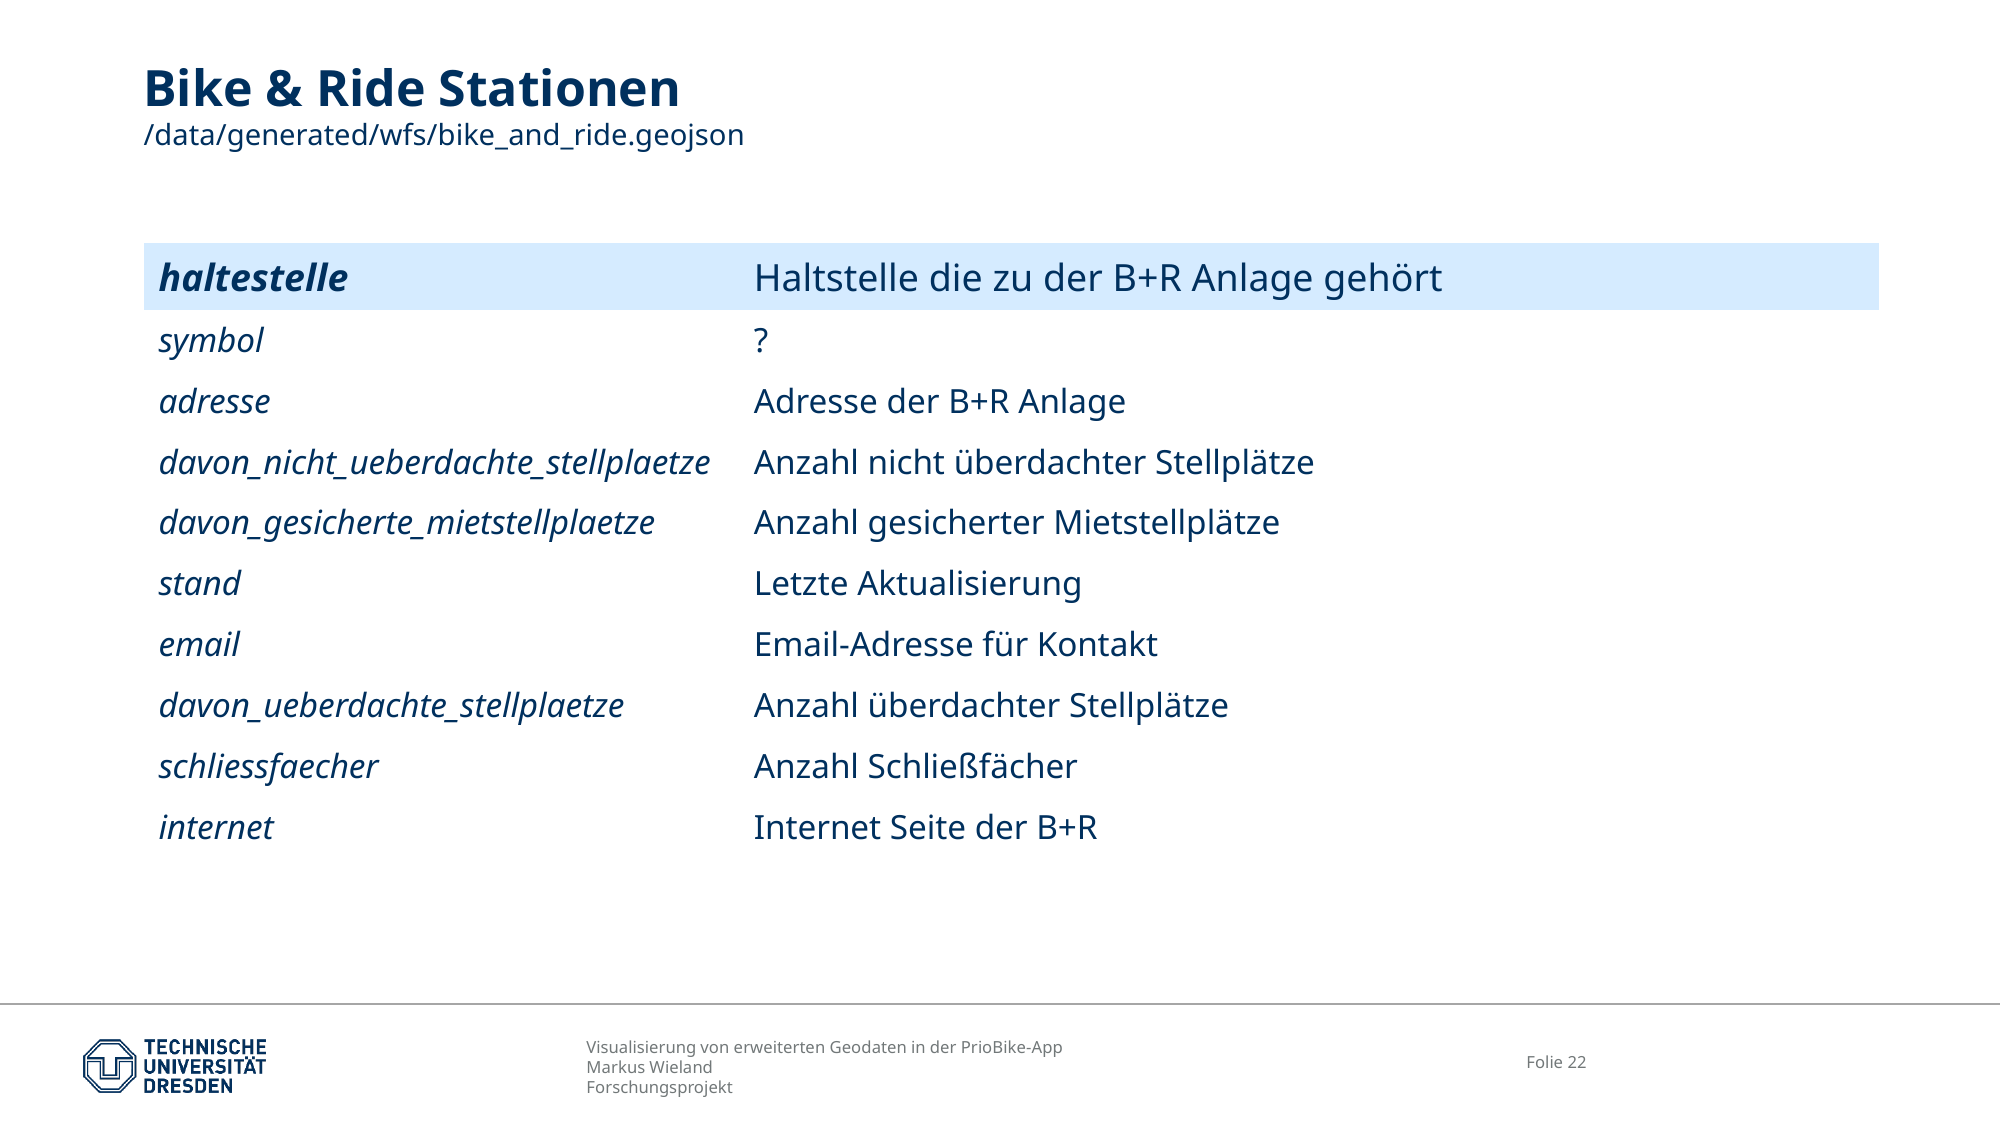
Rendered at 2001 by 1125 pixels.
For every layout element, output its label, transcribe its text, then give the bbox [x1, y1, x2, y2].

table_cell Anzahl gesicherter Mietstellplätze [739, 492, 1879, 553]
table_cell davon_nicht_ueberdachte_stellplaetze [144, 431, 739, 492]
table_cell Anzahl überdachter Stellplätze [739, 675, 1879, 735]
table_header haltestelle [144, 243, 739, 310]
table_cell Letzte Aktualisierung [739, 553, 1879, 614]
table_cell Email-Adresse für Kontakt [739, 614, 1879, 675]
table_cell email [144, 614, 739, 675]
table_cell ? [739, 310, 1879, 370]
title Bike & Ride Stationen /data/generated/wfs/bike_and_ride.geojson [143, 56, 1880, 169]
table_cell symbol [144, 310, 739, 370]
table_cell stand [144, 553, 739, 614]
table_cell internet [144, 796, 739, 857]
picture [83, 1039, 266, 1093]
table_cell Adresse der B+R Anlage [739, 370, 1879, 431]
table_header Haltstelle die zu der B+R Anlage gehört [739, 243, 1879, 310]
table_cell schliessfaecher [144, 735, 739, 796]
table_cell davon_ueberdachte_stellplaetze [144, 675, 739, 735]
table_cell Anzahl Schließfächer [739, 735, 1879, 796]
table_cell adresse [144, 370, 739, 431]
table_cell Anzahl nicht überdachter Stellplätze [739, 431, 1879, 492]
table_cell Internet Seite der B+R [739, 796, 1879, 857]
table_cell davon_gesicherte_mietstellplaetze [144, 492, 739, 553]
